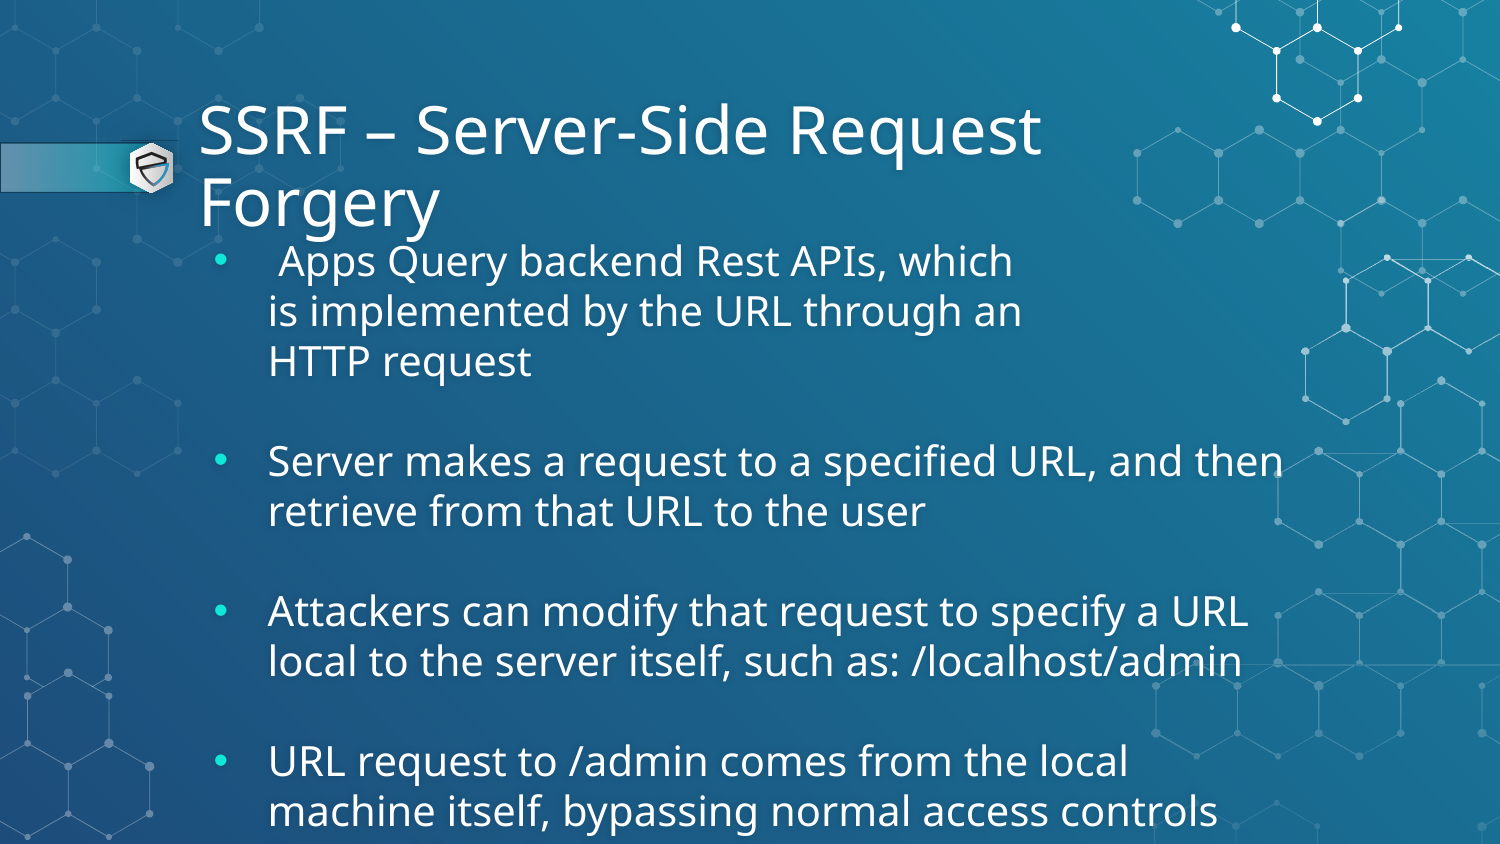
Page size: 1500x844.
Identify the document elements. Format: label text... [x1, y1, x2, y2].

list Apps Query backend Rest APIs, which is implemented by the URL through an HTTP request Server makes a request to a specified URL, and then retrieve from that URL to the user Attackers can modify that request to specify a URL local to the server itself, such as: /localhost/admin URL request to /admin comes from the local machine itself, bypassing normal access controls (trusted location) [192, 234, 1297, 733]
picture [121, 140, 178, 198]
title SSRF – Server-Side Request Forgery [198, 140, 1302, 198]
